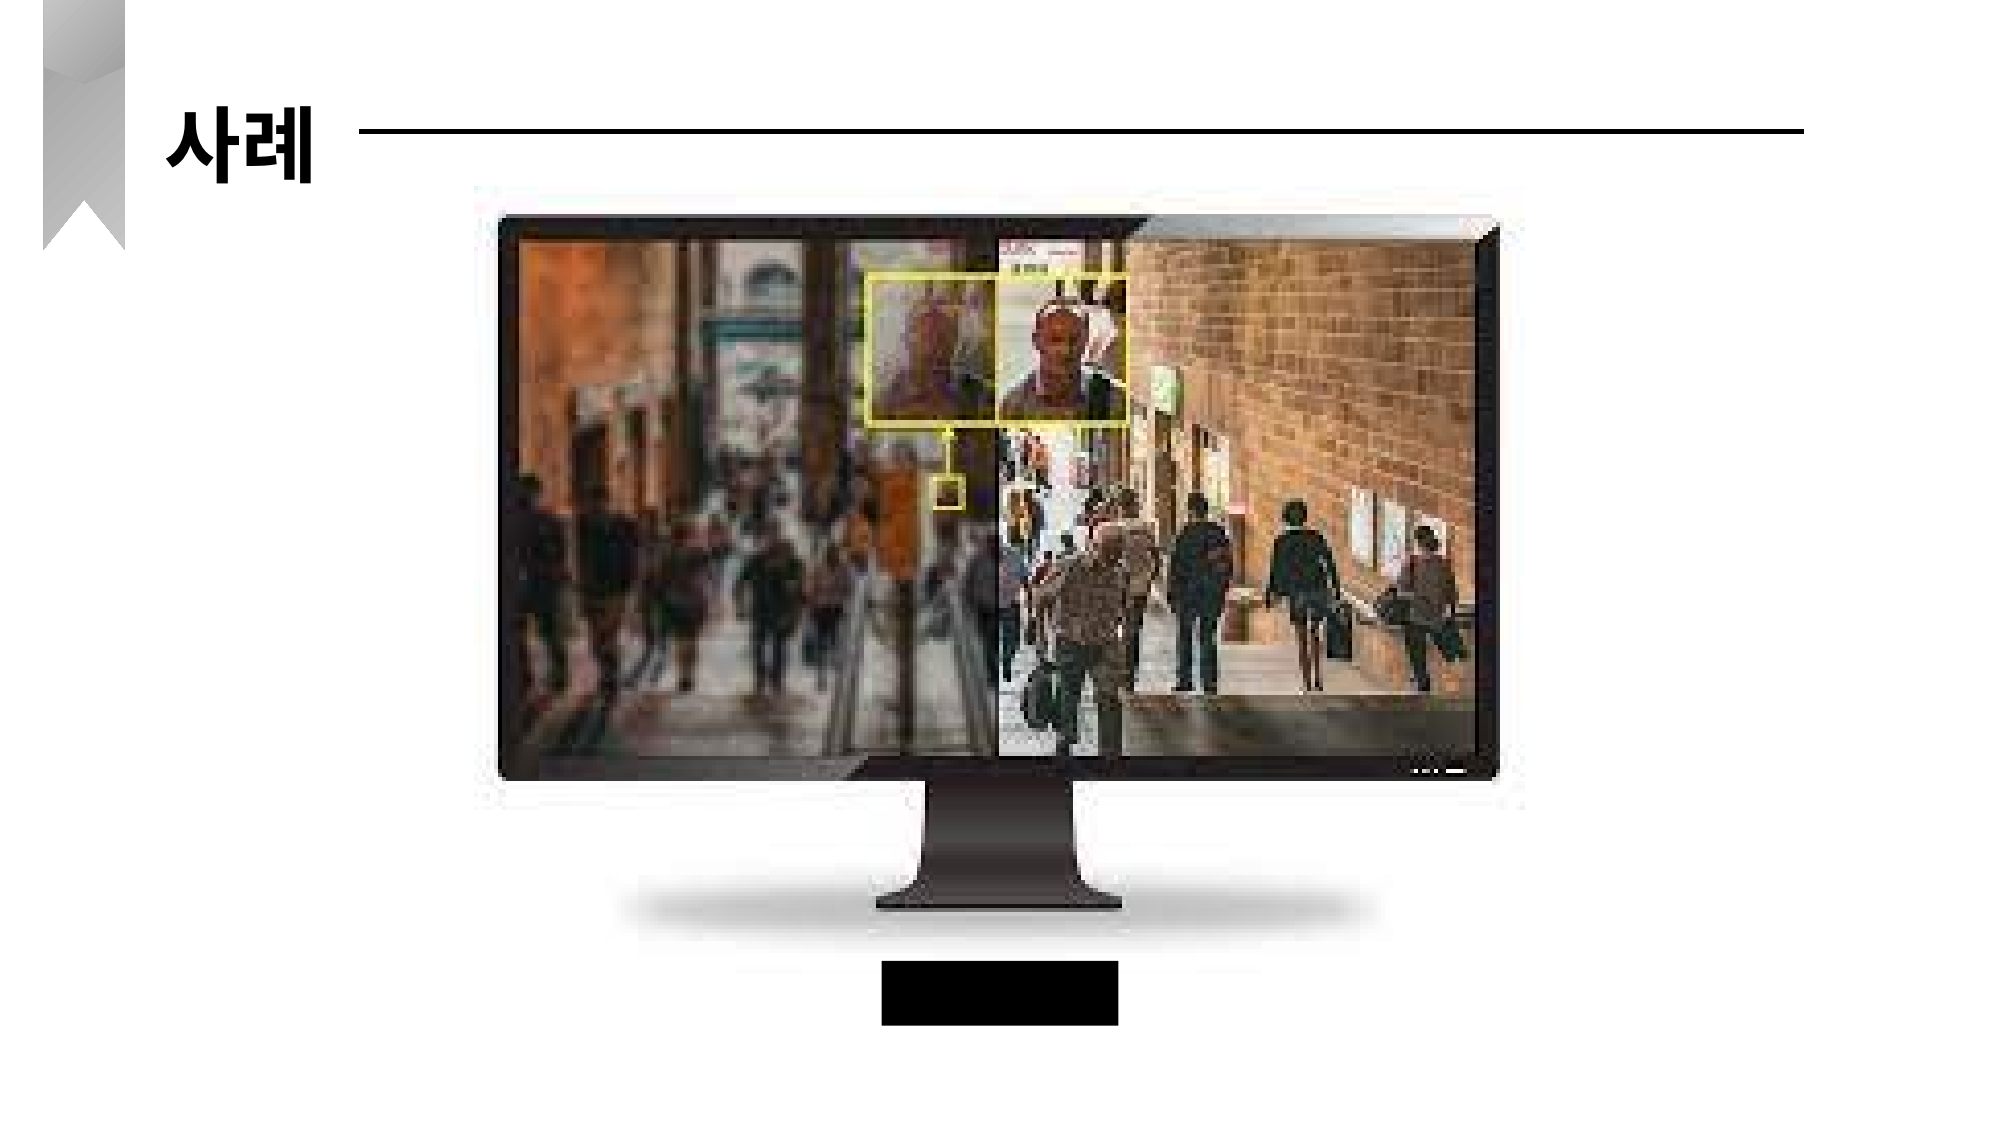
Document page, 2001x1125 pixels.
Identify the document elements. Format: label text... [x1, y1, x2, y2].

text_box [0, 83, 210, 165]
text_box 사례 [150, 35, 924, 201]
text_box 범죄 예방 [881, 995, 1119, 1026]
picture [474, 186, 1525, 995]
